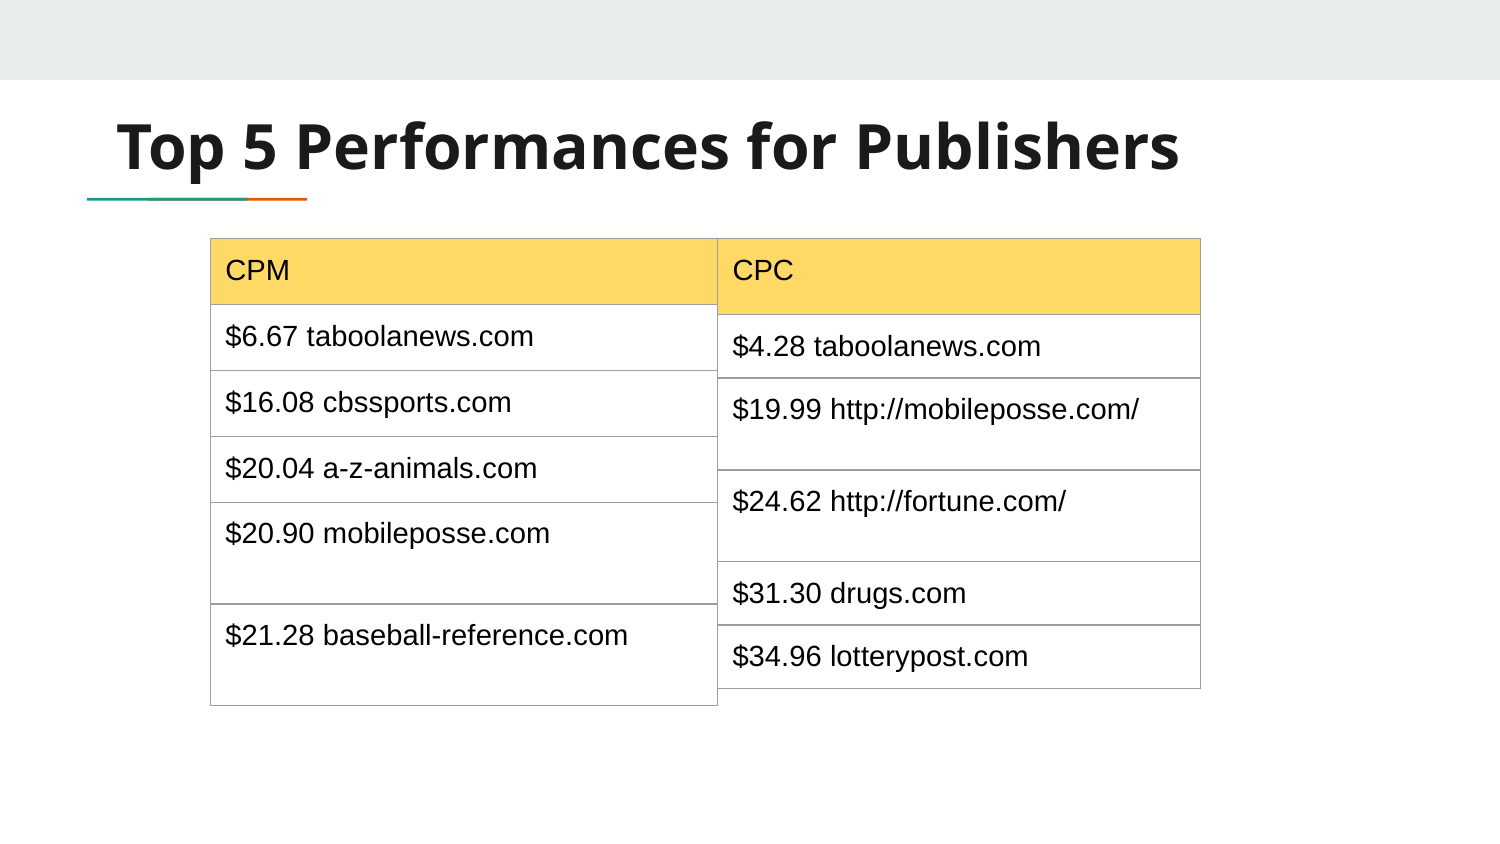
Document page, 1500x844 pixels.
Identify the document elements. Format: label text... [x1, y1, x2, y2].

list [119, 341, 1381, 712]
table_cell $16.08 cbssports.com [211, 371, 717, 436]
table_cell $4.28 taboolanews.com [718, 315, 1200, 377]
table_header CPC [718, 239, 1200, 314]
table_cell $6.67 taboolanews.com [211, 305, 717, 370]
table_cell $20.90 mobileposse.com [211, 503, 717, 603]
table_cell $24.62 http://fortune.com/ [718, 471, 1200, 561]
table_cell $34.96 lotterypost.com [718, 626, 1200, 688]
table_cell $31.30 drugs.com [718, 562, 1200, 624]
title Top 5 Performances for Publishers [101, 92, 1363, 180]
table_cell $20.04 a-z-animals.com [211, 437, 717, 502]
table_header CPM [211, 239, 717, 304]
table_cell $21.28 baseball-reference.com [211, 605, 717, 705]
table_cell $19.99 http://mobileposse.com/ [718, 379, 1200, 469]
